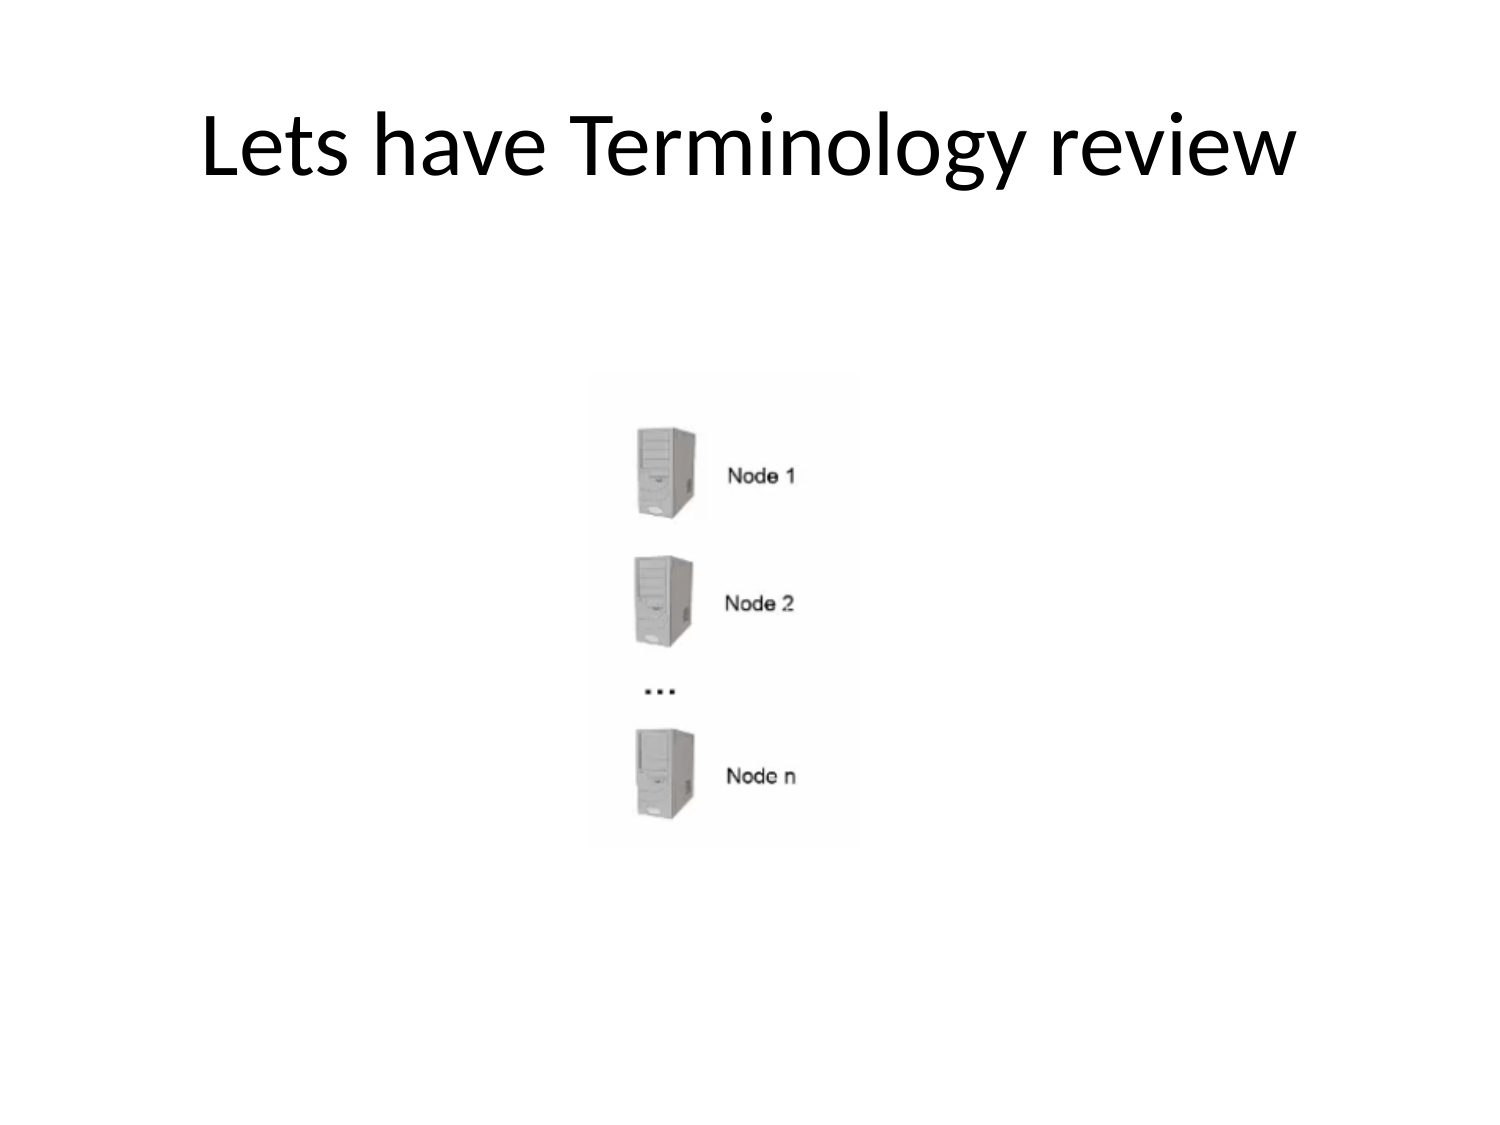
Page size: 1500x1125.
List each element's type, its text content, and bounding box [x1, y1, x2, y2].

title Lets have Terminology review [75, 45, 1425, 233]
picture [587, 374, 860, 847]
